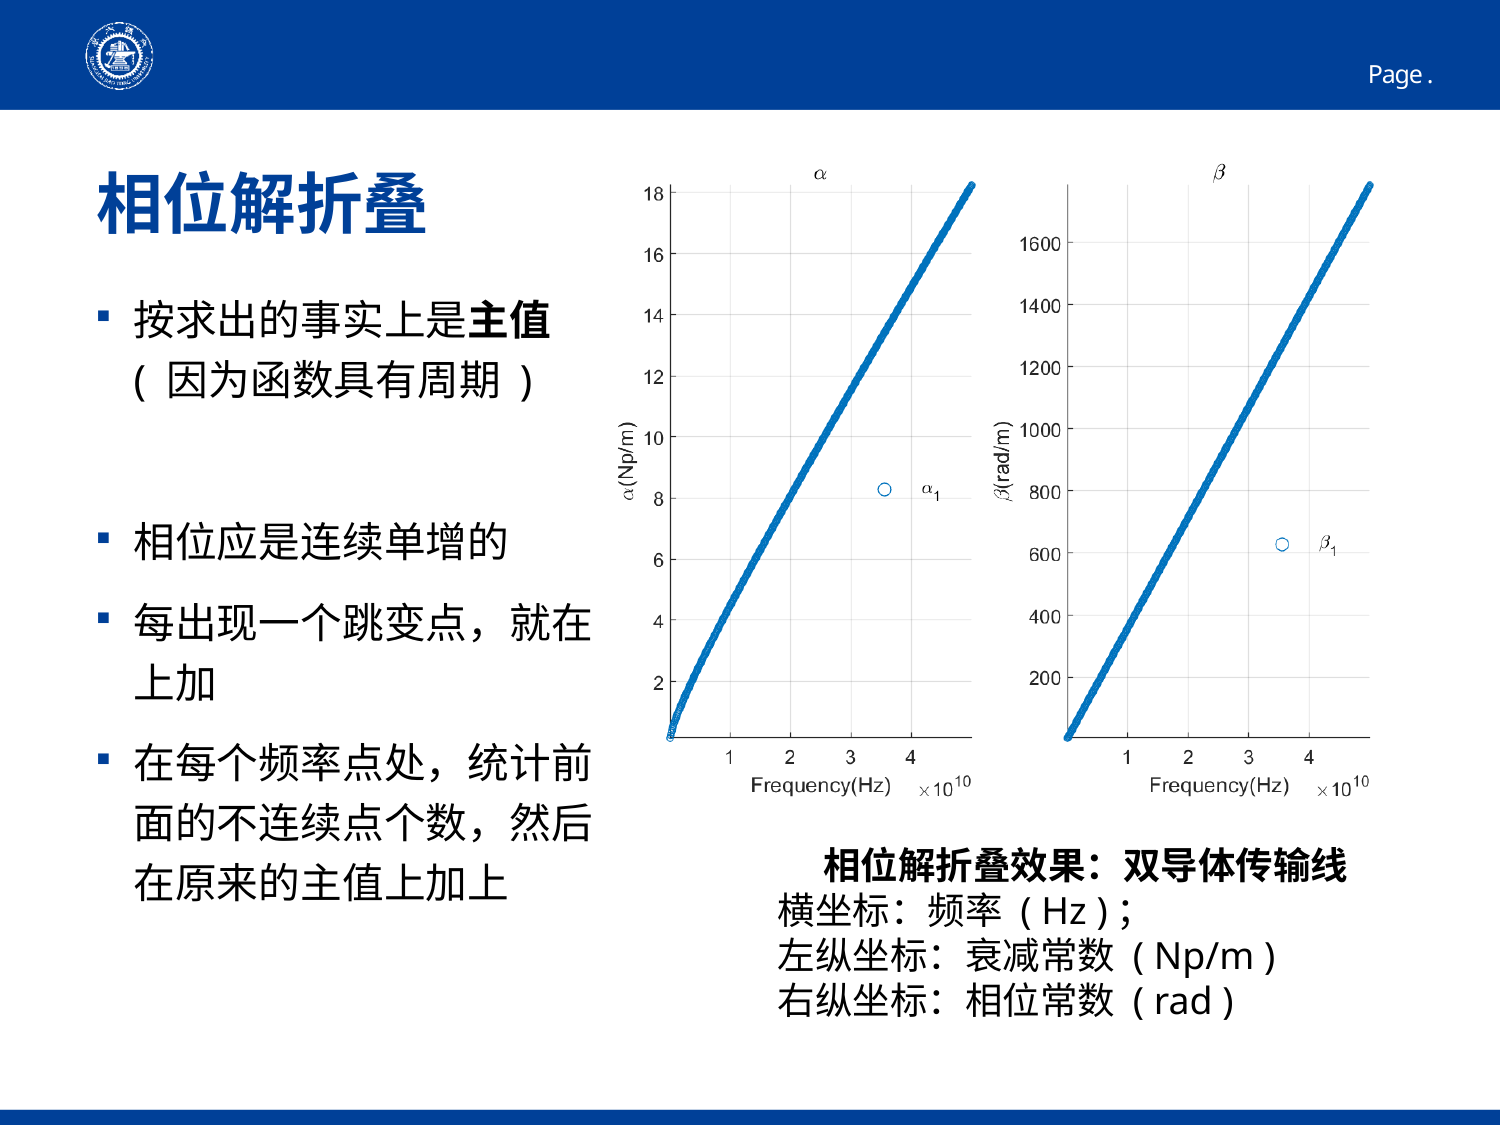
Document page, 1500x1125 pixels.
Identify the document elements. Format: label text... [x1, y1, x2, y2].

picture [81, 17, 157, 93]
title 相位解折叠 [81, 159, 552, 254]
slide_number 15 [1426, 51, 1487, 97]
picture [552, 134, 1455, 812]
